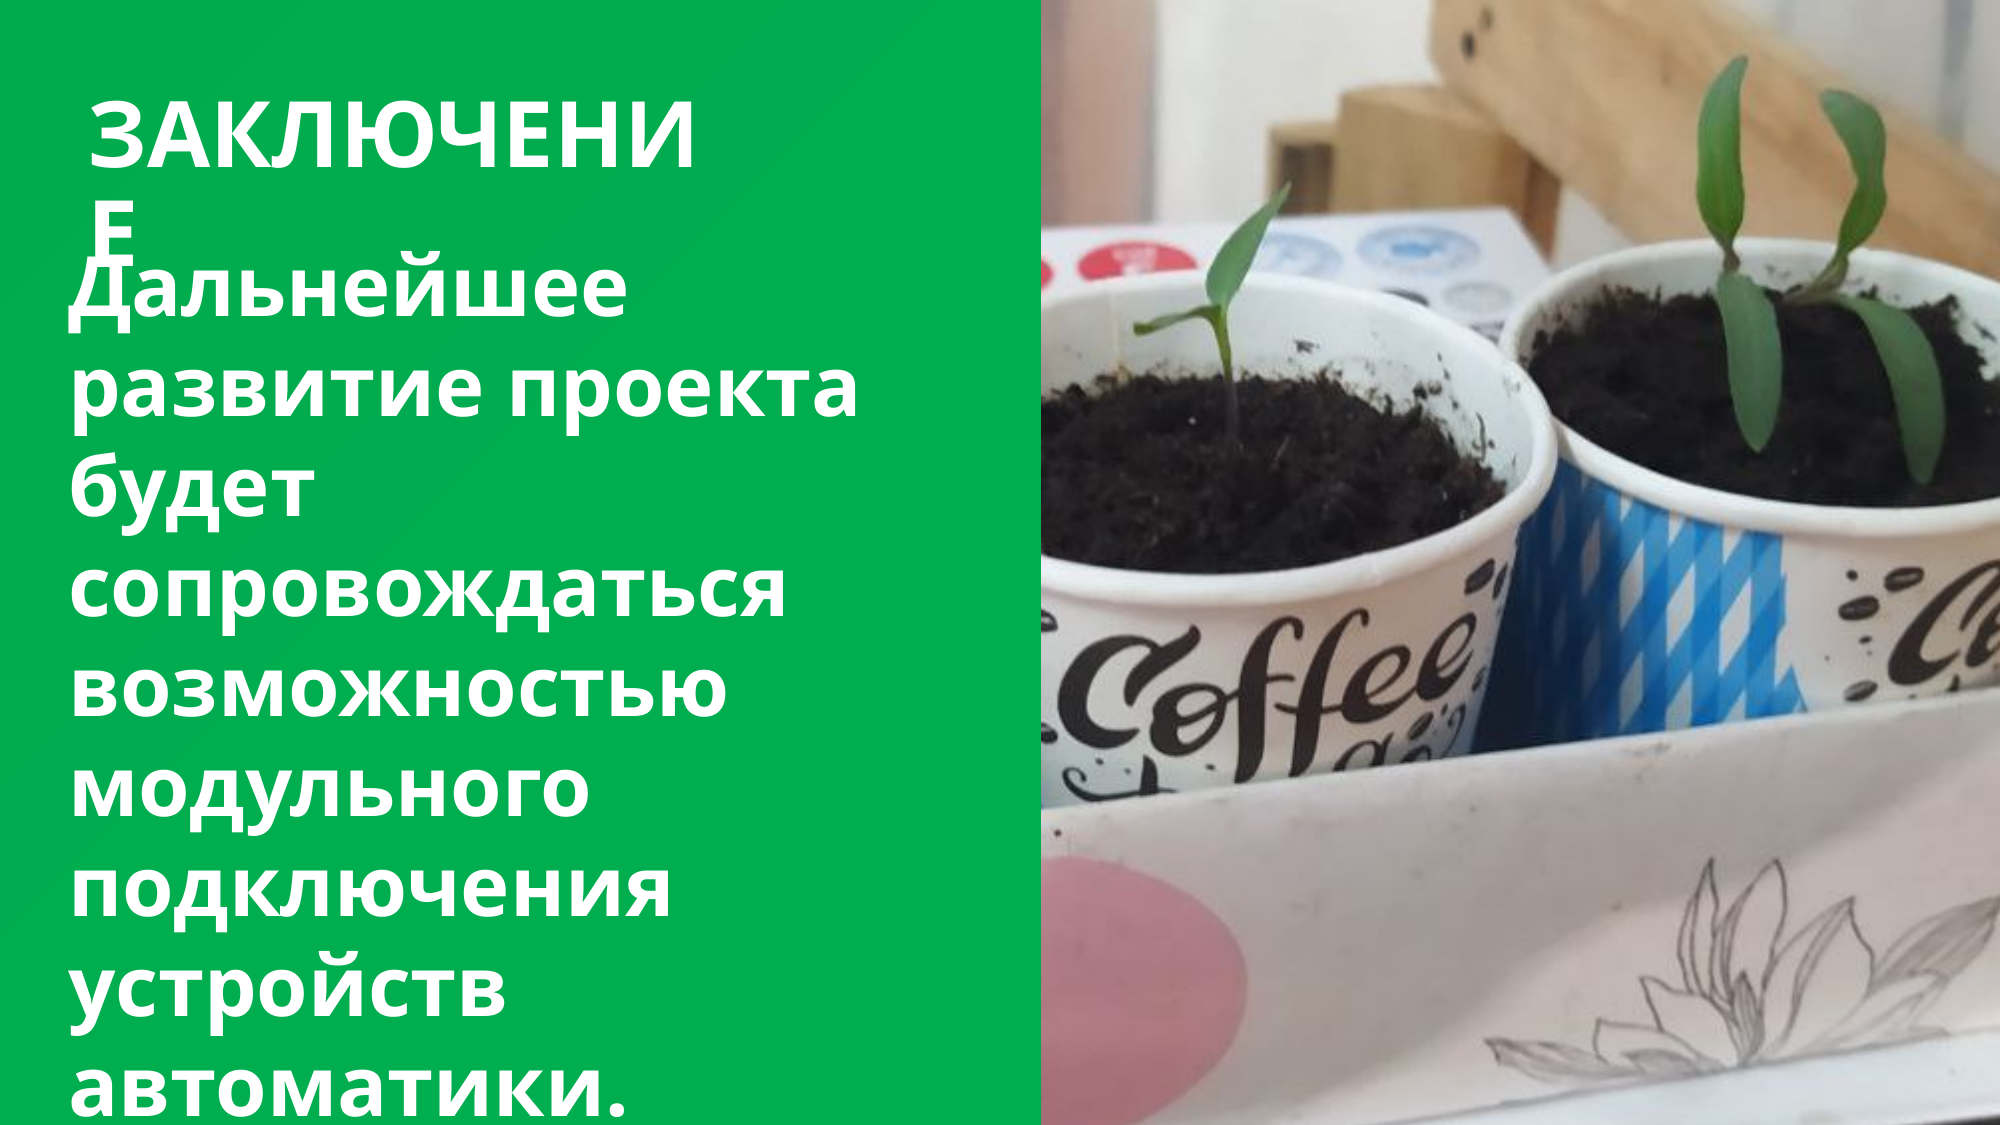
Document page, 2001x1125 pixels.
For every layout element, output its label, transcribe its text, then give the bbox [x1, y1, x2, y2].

text_box Дальнейшее развитие проекта будет сопровождаться возможностью модульного подключения устройств автоматики. Предполагаем создать выбор параметров для различный видов растений. [53, 226, 1041, 1125]
title ЗАКЛЮЧЕНИЕ [72, 80, 766, 196]
picture [1041, 0, 2000, 1125]
